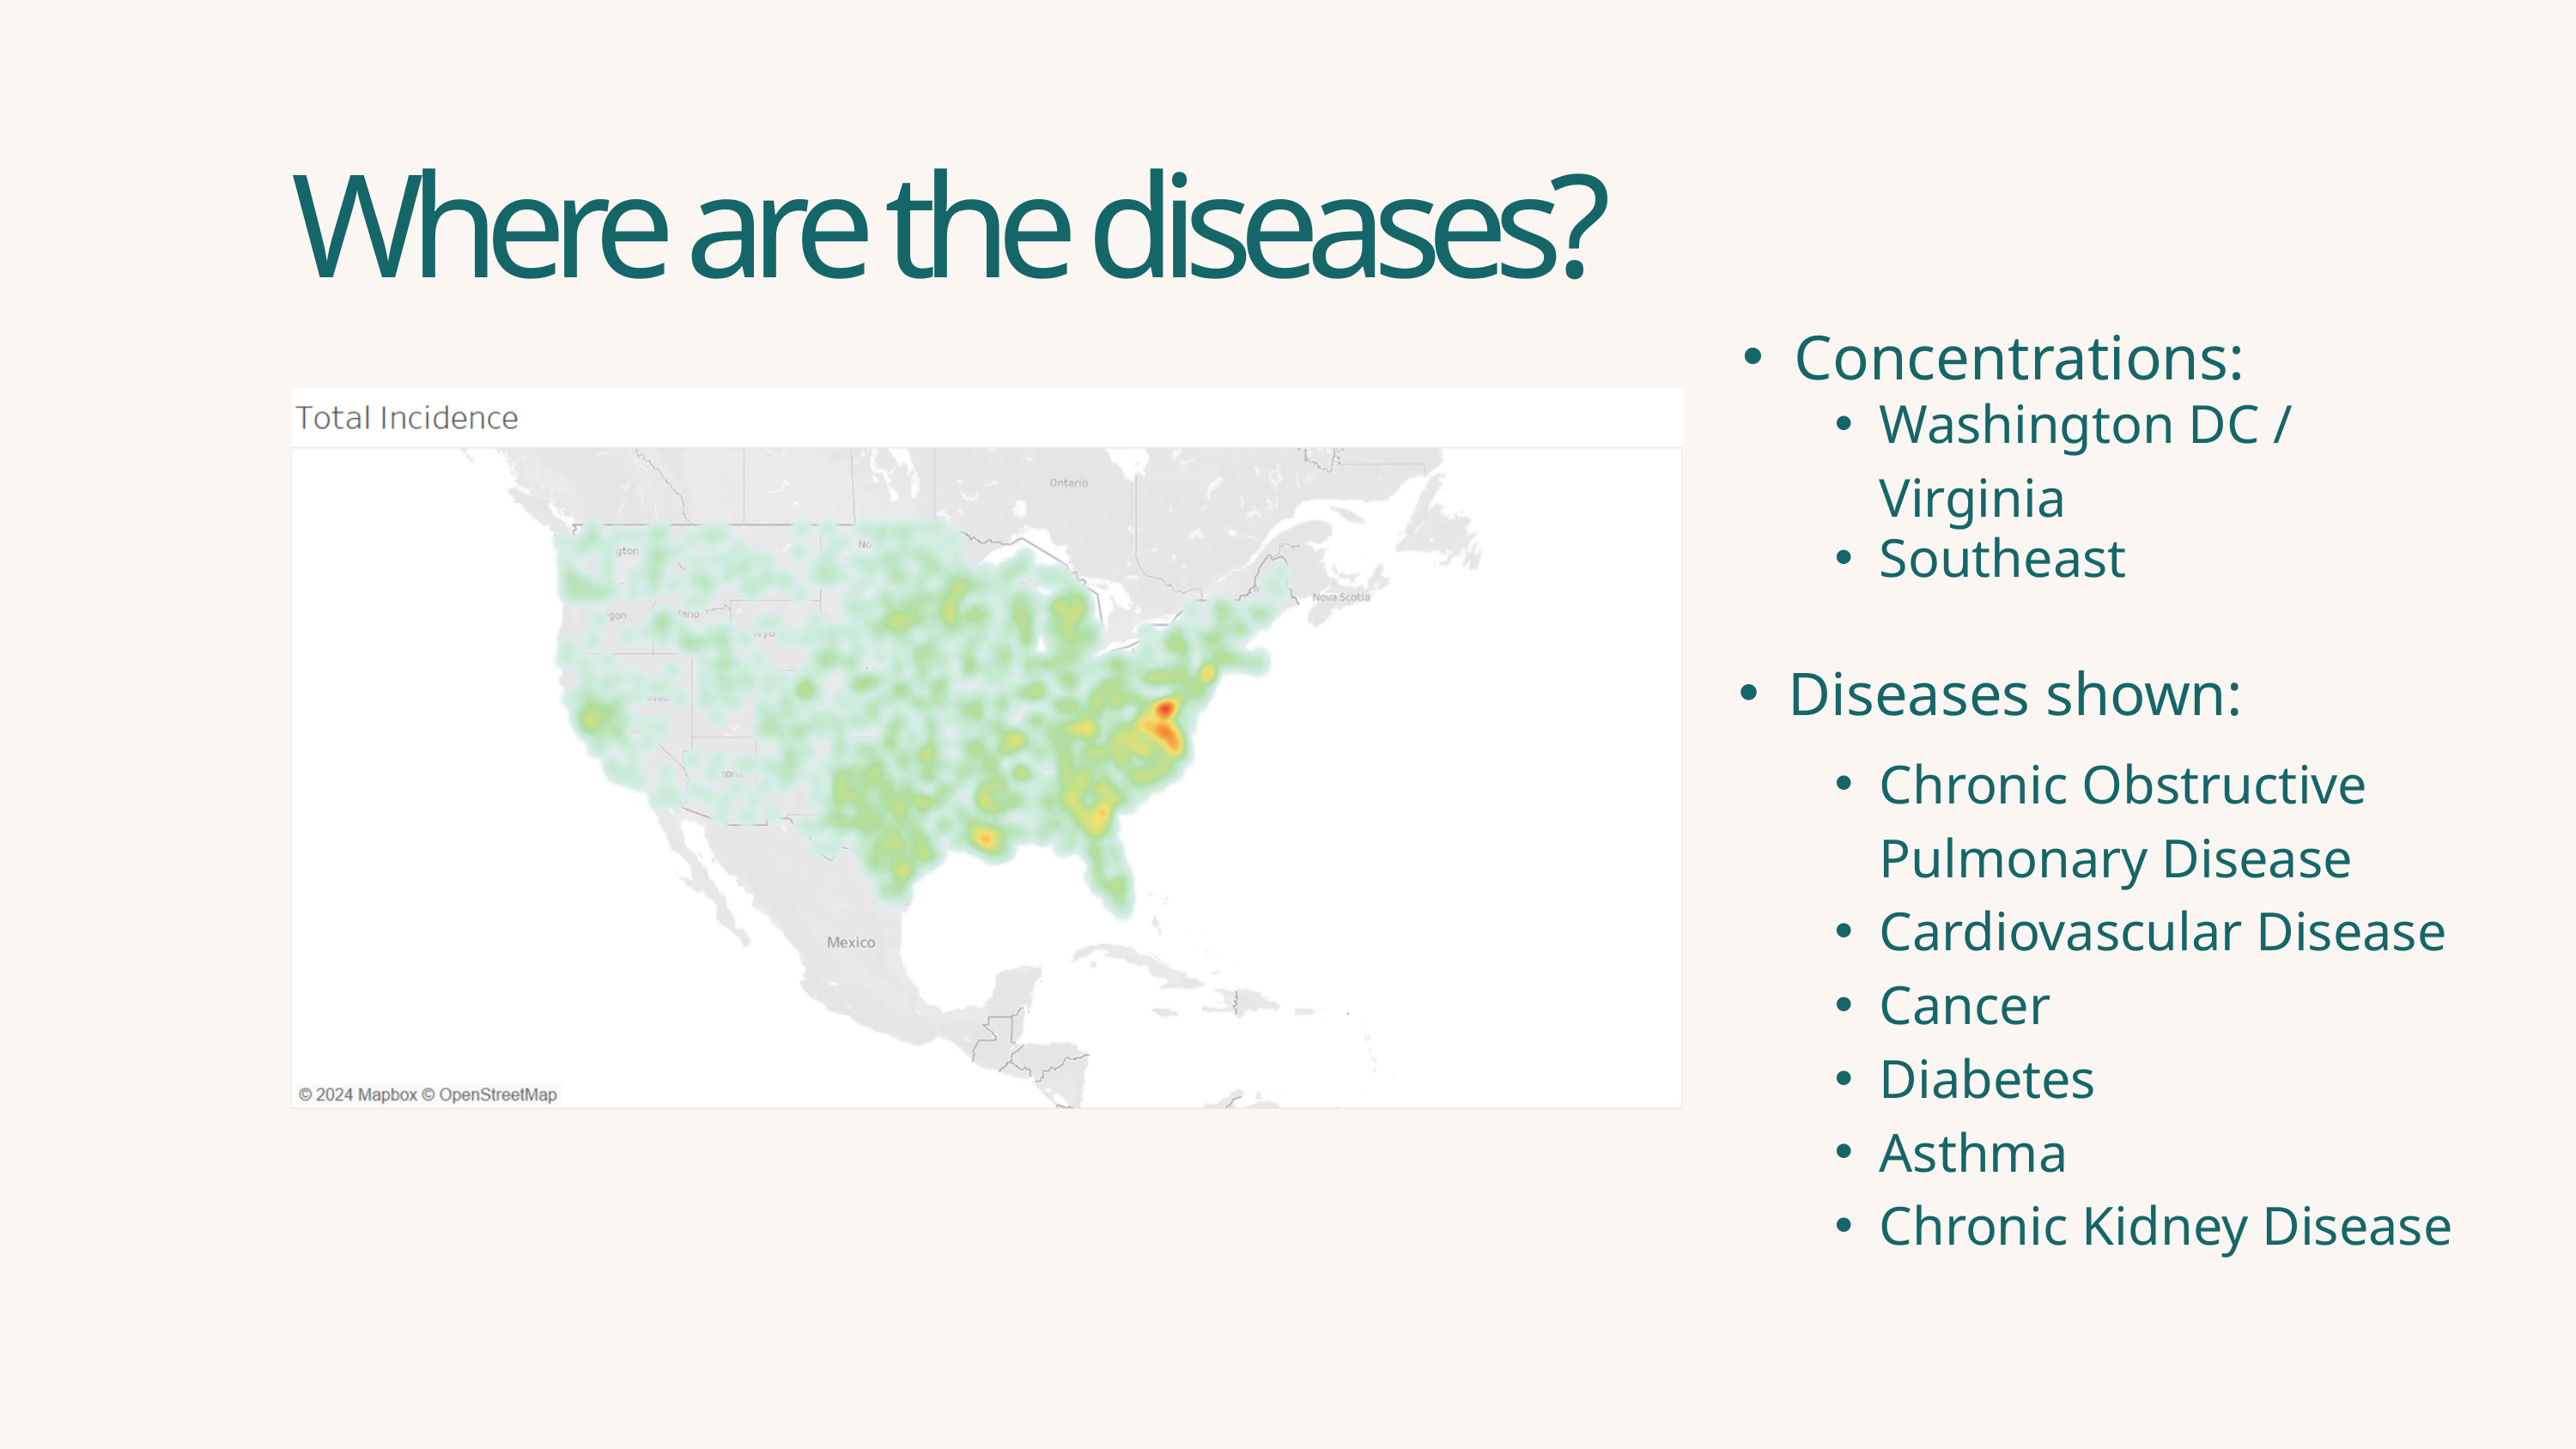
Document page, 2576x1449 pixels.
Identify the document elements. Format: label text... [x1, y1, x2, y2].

text_box [291, 388, 1684, 1110]
text_box Washington DC / Virginia [1789, 379, 2470, 514]
text_box Diseases shown: [1683, 645, 2248, 728]
text_box Where are the diseases? [291, 168, 2285, 306]
text_box Concentrations: [1680, 306, 2256, 392]
text_box Chronic Obstructive Pulmonary Disease Cardiovascular Disease Cancer Diabetes Asthma Chronic Kidney Disease [1789, 740, 2576, 1256]
text_box Southeast [1789, 514, 2470, 589]
